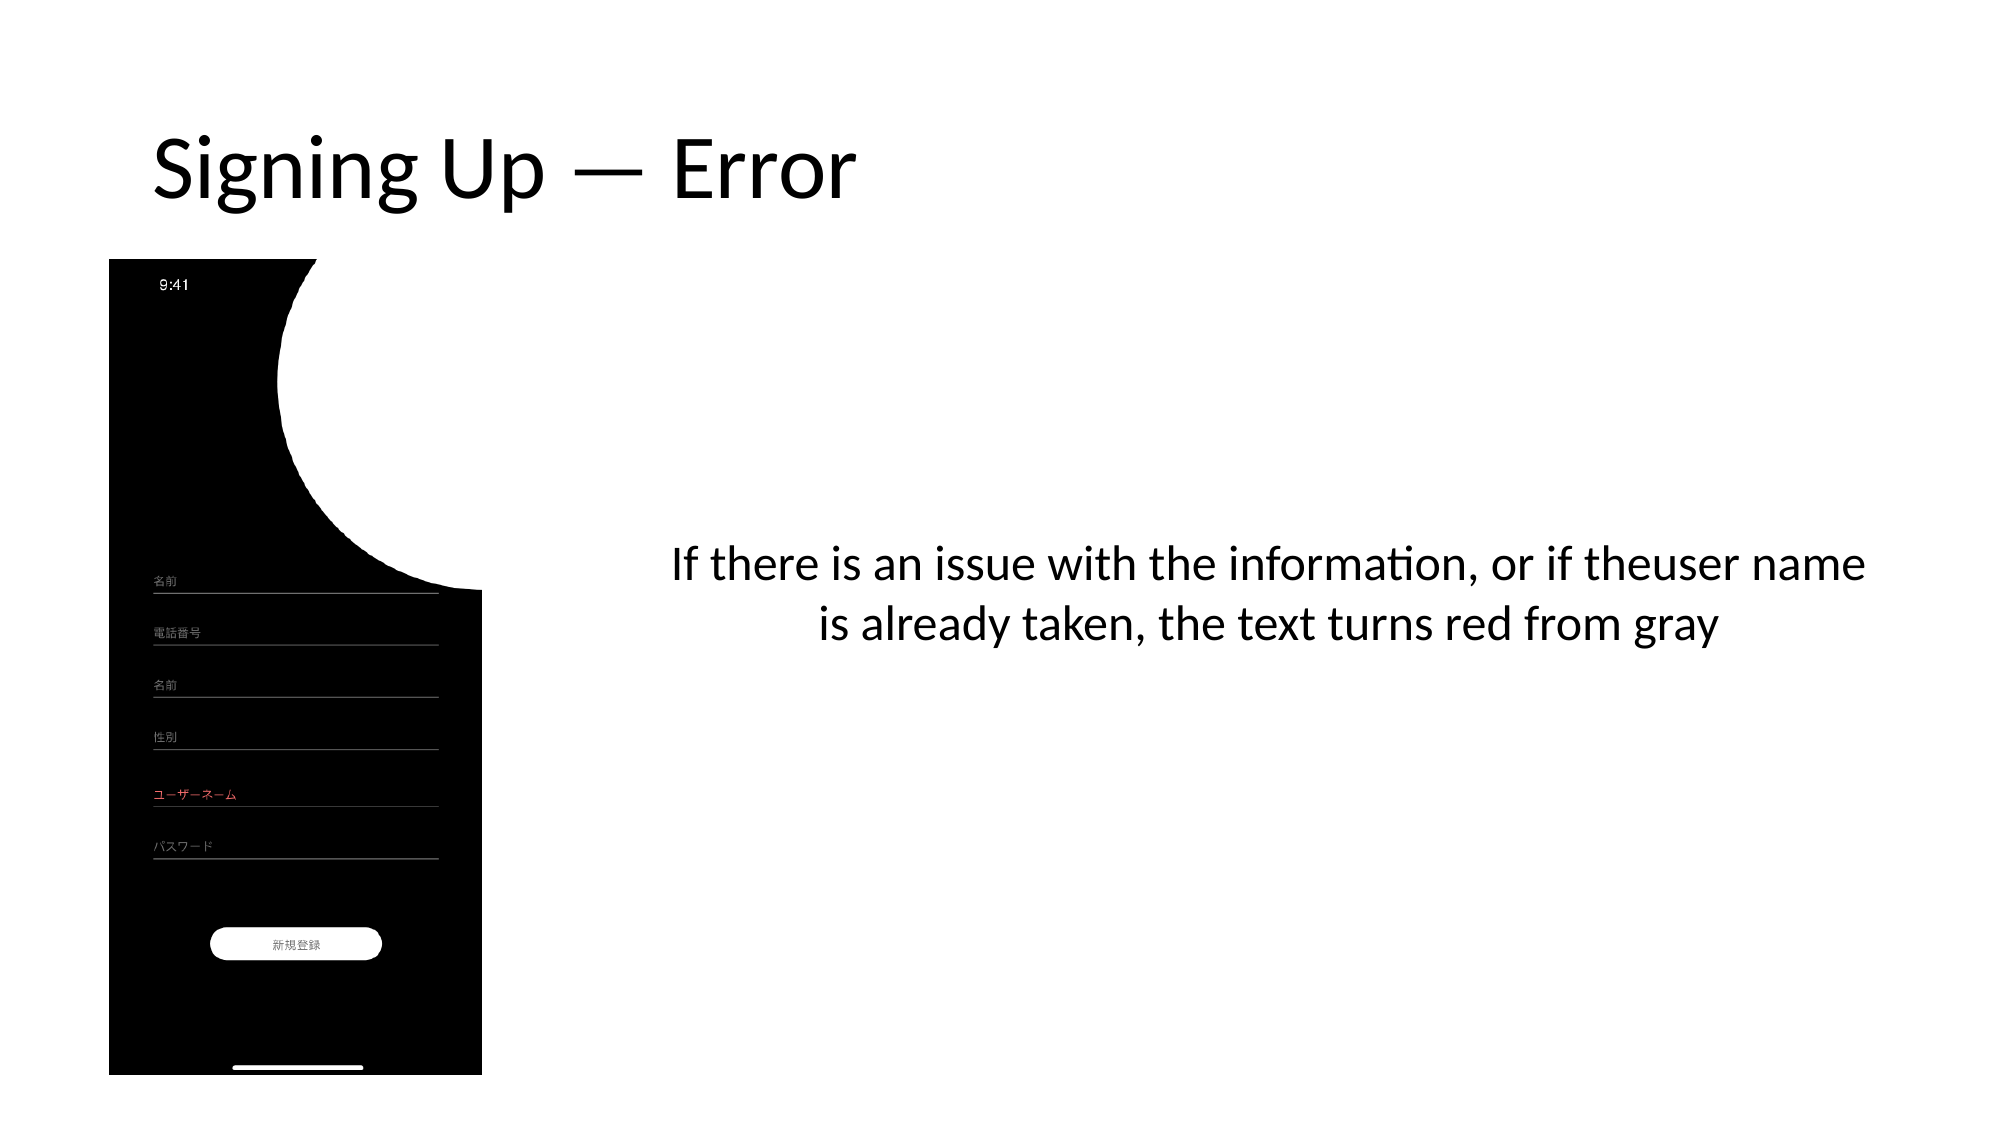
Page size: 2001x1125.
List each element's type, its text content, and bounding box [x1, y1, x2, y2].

title Signing Up — Error [137, 59, 1863, 278]
picture [109, 259, 482, 1075]
text_box If there is an issue with the information, or if theuser name is already taken, the text turns red from gray [647, 522, 1891, 658]
